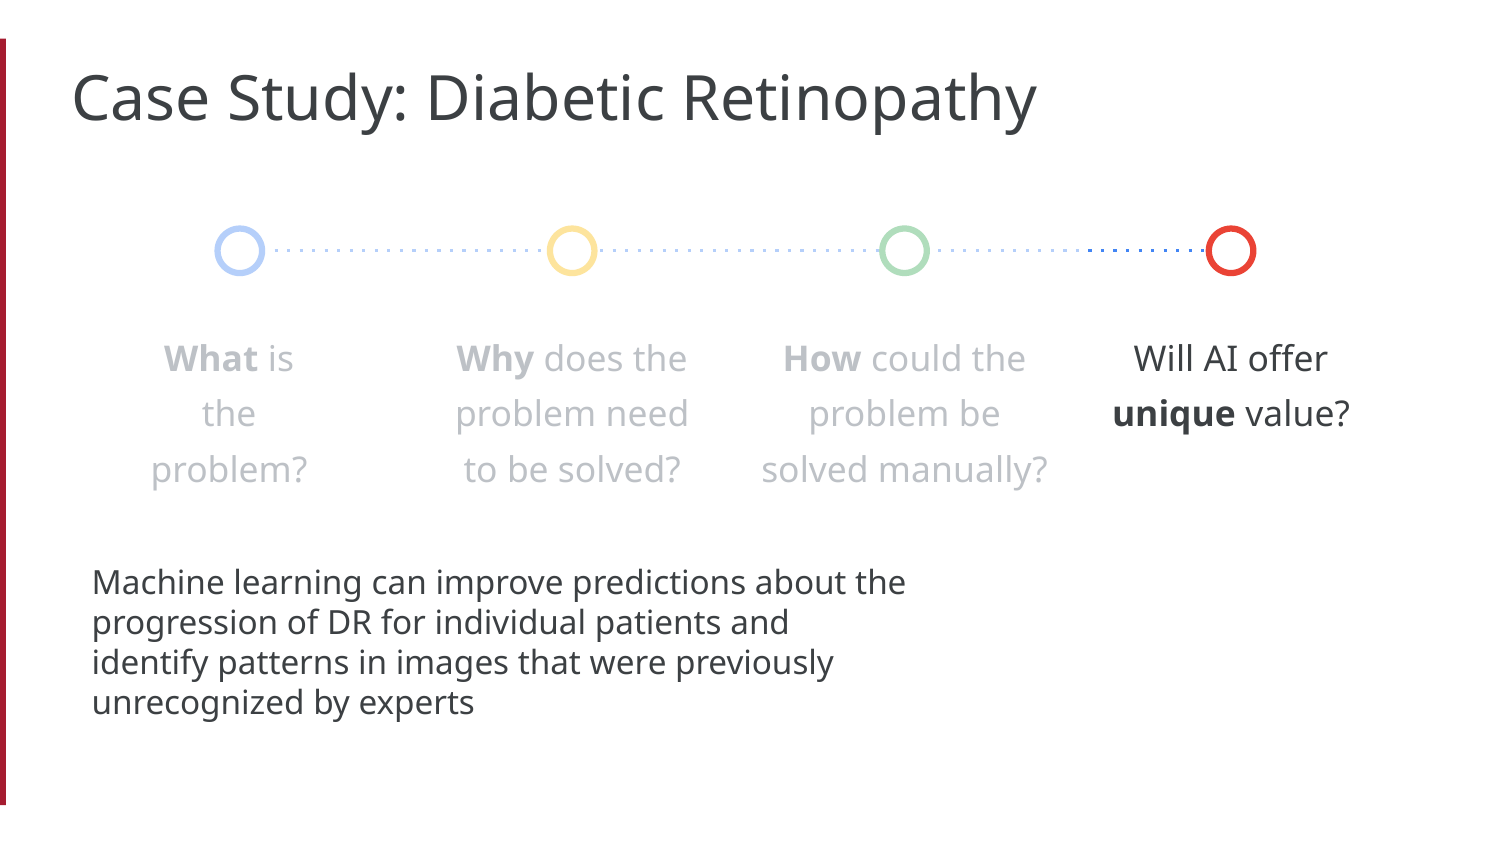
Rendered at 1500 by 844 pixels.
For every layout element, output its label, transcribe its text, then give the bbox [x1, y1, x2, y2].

text_box Will AI offer unique value? [1095, 320, 1367, 466]
text_box [125, 180, 1082, 321]
text_box Machine learning can improve predictions about the progression of DR for individual patients and identify patterns in images that were previously unrecognized by experts [76, 546, 927, 782]
text_box Why does the problem need to be solved? [436, 321, 708, 500]
text_box [1210, 256, 1253, 274]
text_box [1208, 228, 1254, 250]
text_box What is the problem? [132, 321, 326, 482]
title Case Study: Diabetic Retinopathy [56, 43, 1336, 132]
text_box How could the problem be solved manually? [757, 321, 1052, 532]
